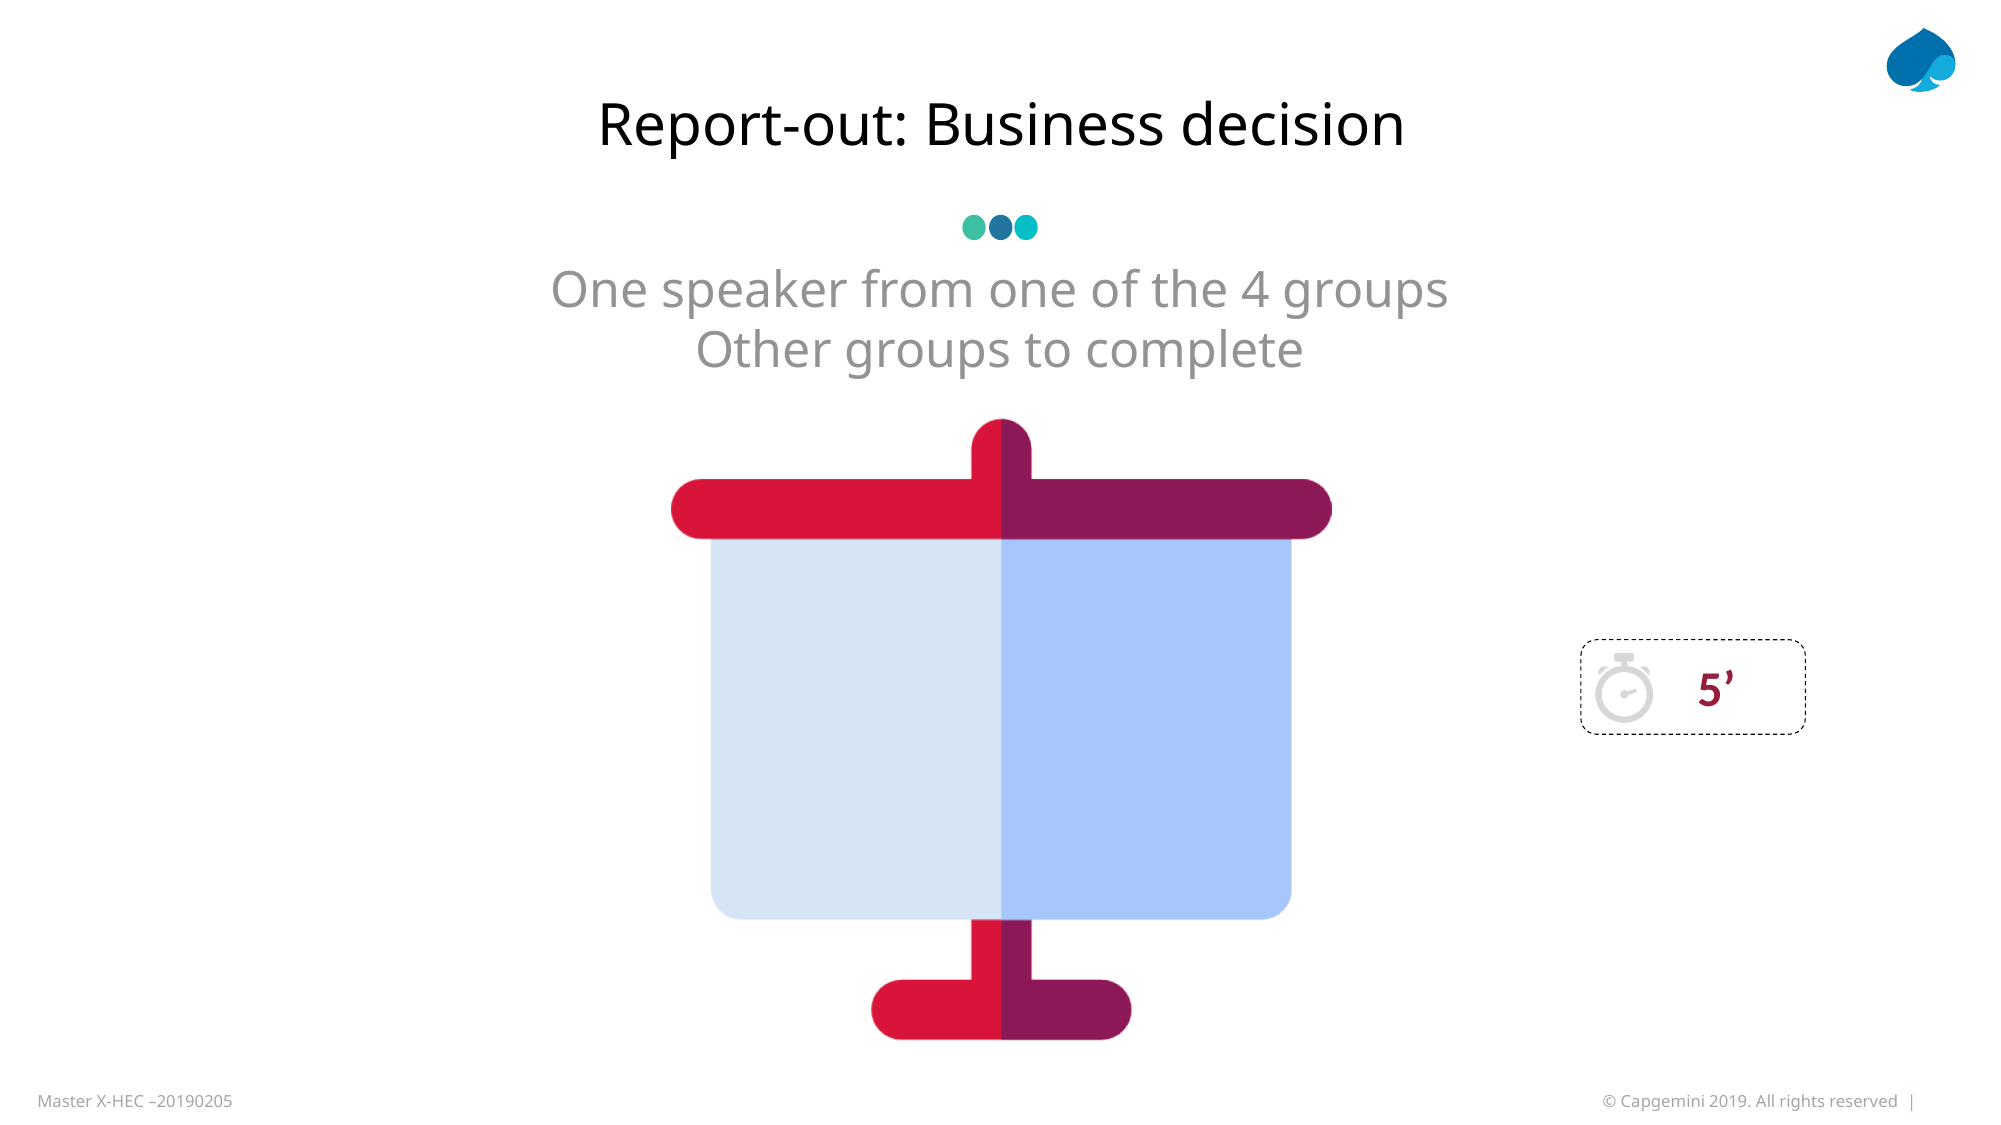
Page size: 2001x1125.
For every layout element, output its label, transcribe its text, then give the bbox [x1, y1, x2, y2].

title Report-out: Business decision [66, 40, 1937, 213]
picture [671, 399, 1332, 1060]
text_box One speaker from one of the 4 groups Other groups to complete [387, 232, 1612, 403]
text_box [1580, 639, 1808, 735]
